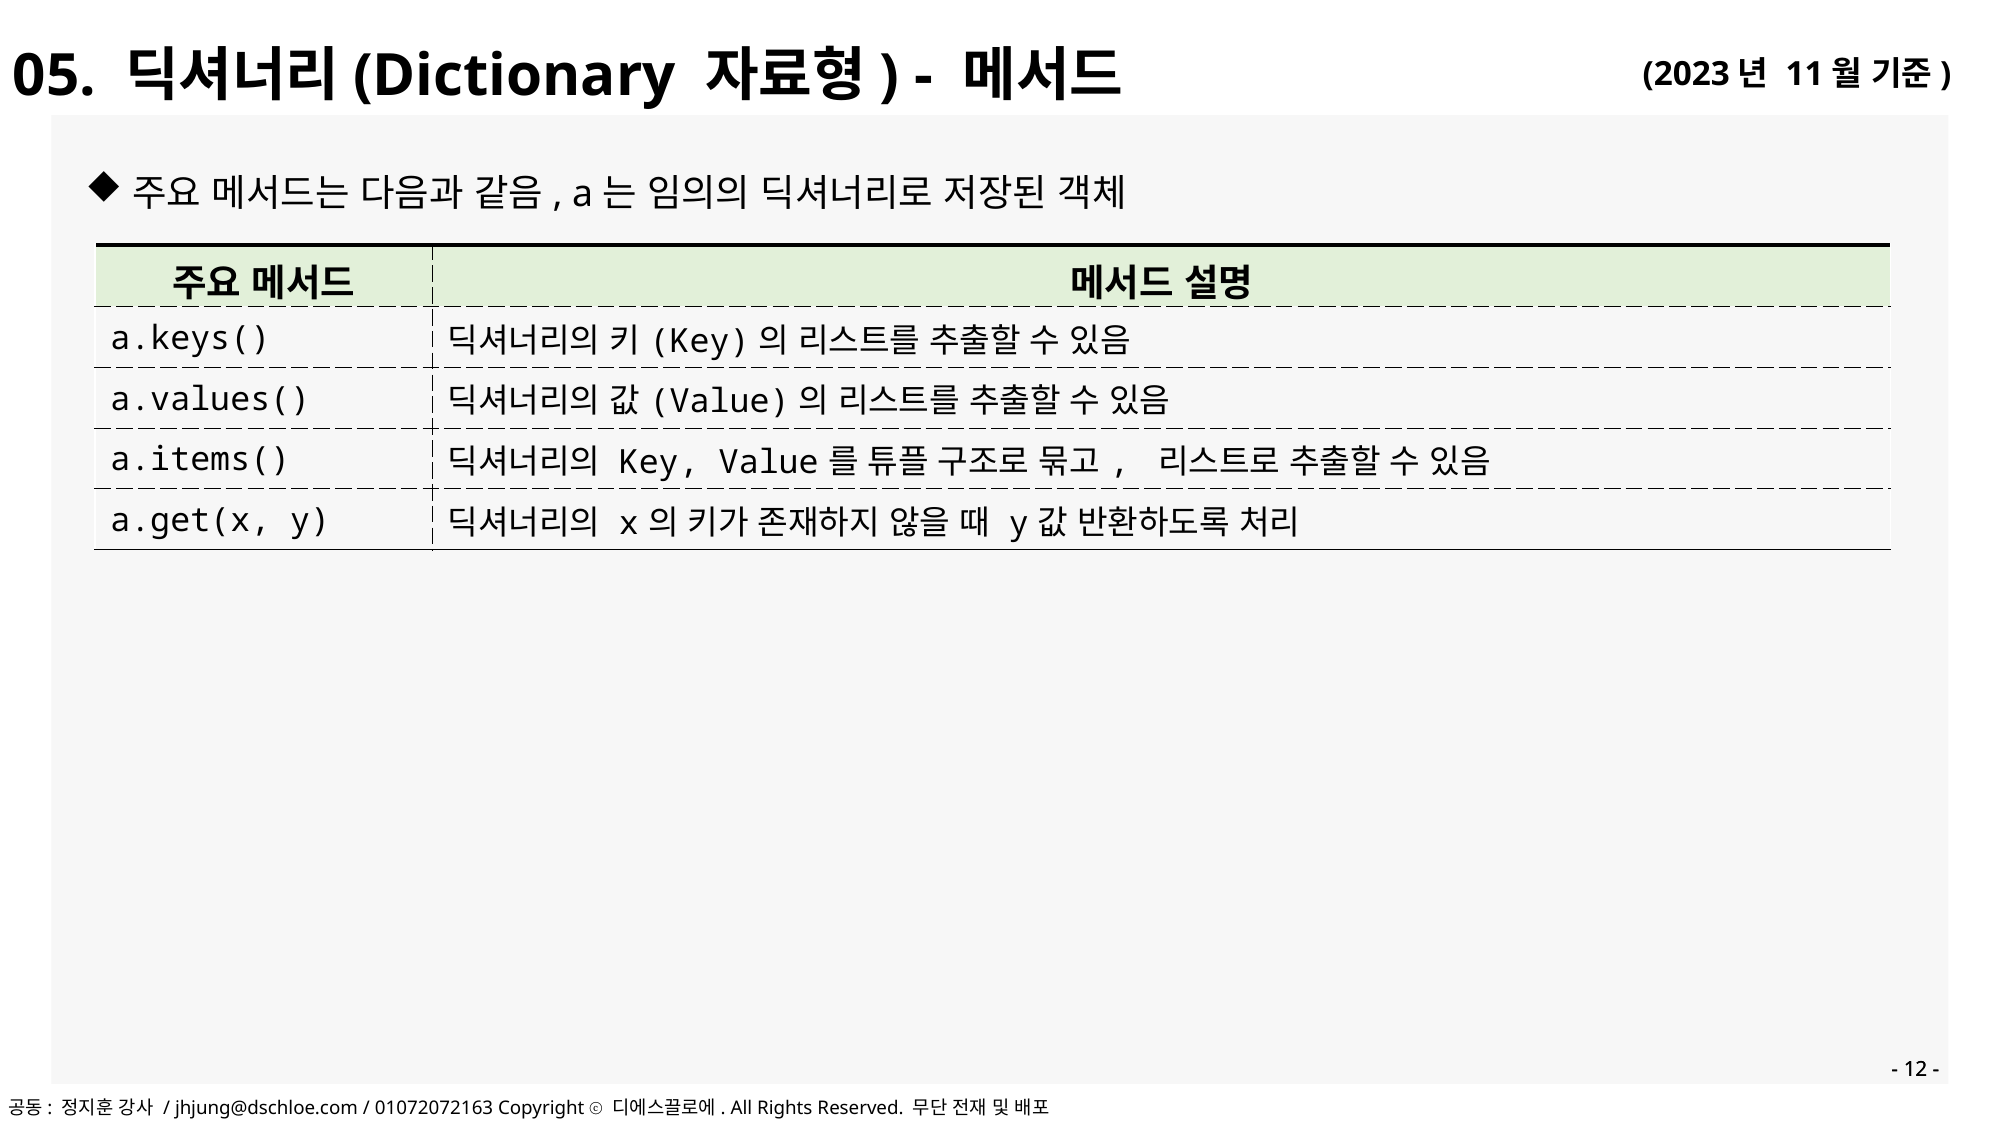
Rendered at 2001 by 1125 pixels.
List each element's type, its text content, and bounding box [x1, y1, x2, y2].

table_cell a.items() [96, 428, 433, 489]
table_cell a.values() [96, 367, 433, 428]
table_cell 딕셔너리의 Key, Value를 튜플 구조로 묶고, 리스트로 추출할 수 있음 [433, 428, 1890, 489]
table_header 메서드 설명 [433, 247, 1890, 306]
slide_number - 12 - [1504, 1039, 1955, 1100]
table_cell a.get(x, y) [96, 489, 433, 549]
table_cell a.keys() [96, 306, 433, 367]
text_box 주요 메서드는 다음과 같음, a는 임의의 딕셔너리로 저장된 객체 [70, 138, 1142, 222]
table_header 주요 메서드 [96, 247, 433, 306]
table_cell 딕셔너리의 키(Key)의 리스트를 추출할 수 있음 [433, 306, 1890, 367]
table_cell 딕셔너리의 x의 키가 존재하지 않을 때 y값 반환하도록 처리 [433, 489, 1890, 549]
text_box 05. 딕셔너리(Dictionary 자료형) - 메서드 [0, 30, 1138, 115]
table_cell 딕셔너리의 값(Value)의 리스트를 추출할 수 있음 [433, 367, 1890, 428]
